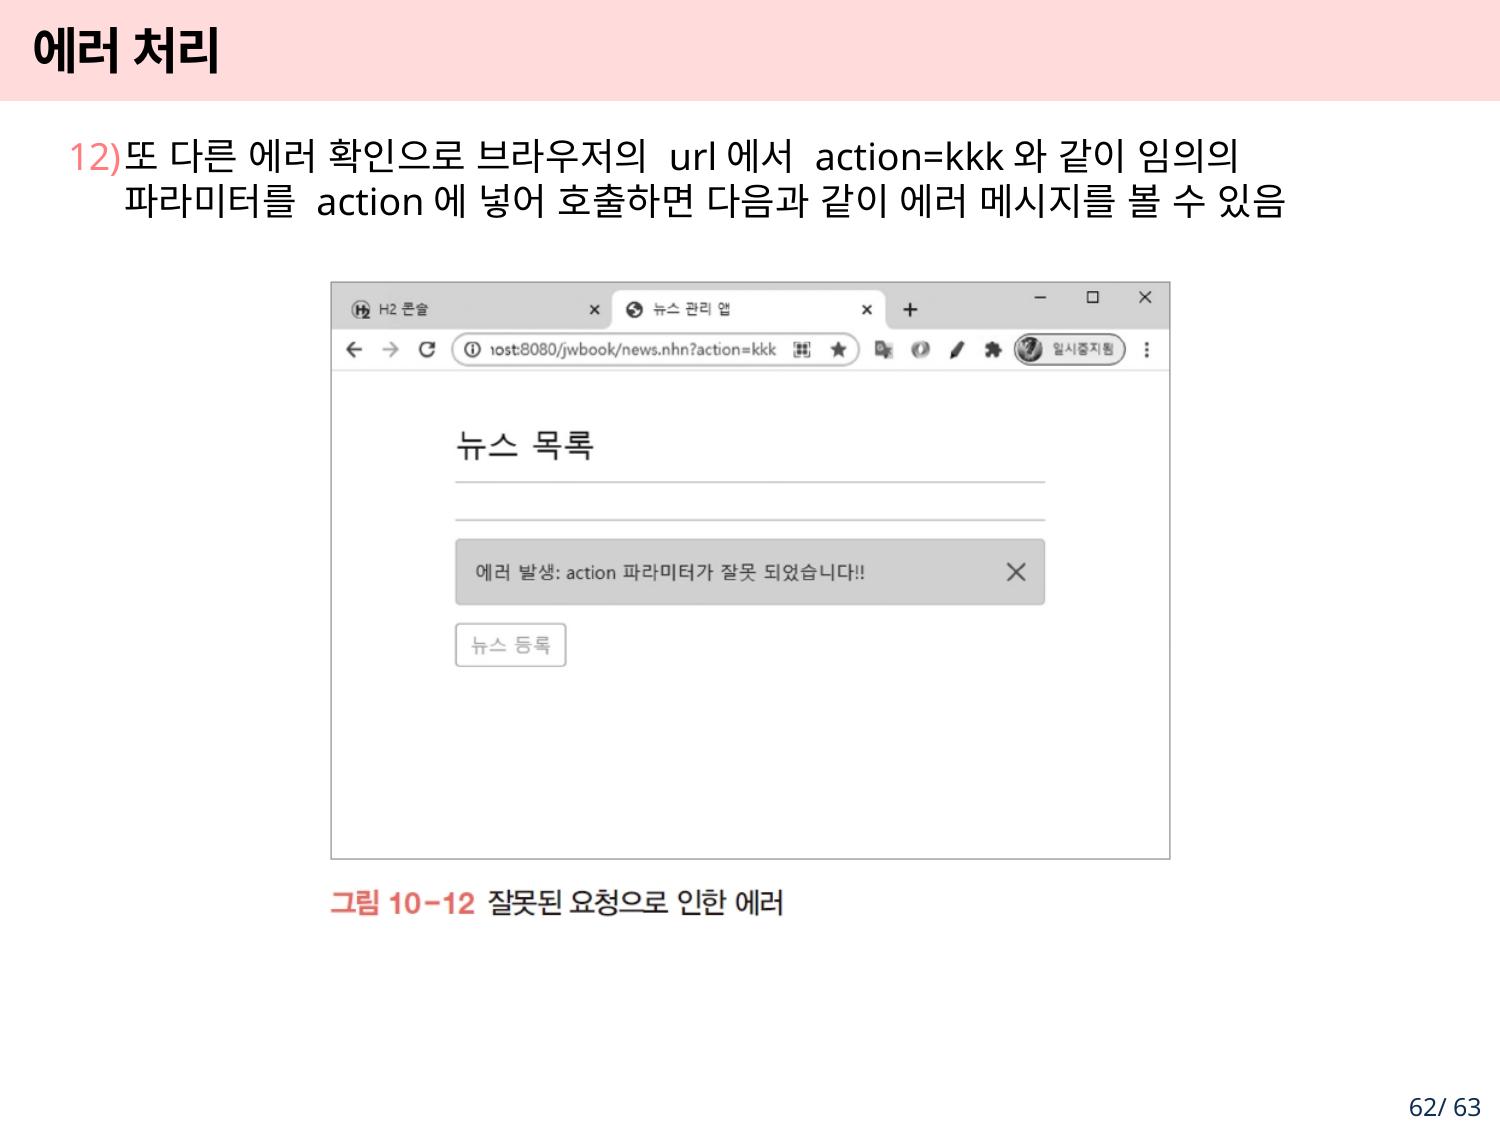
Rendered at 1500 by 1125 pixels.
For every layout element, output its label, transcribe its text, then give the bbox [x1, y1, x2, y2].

picture [327, 278, 1173, 920]
title 에러 처리 [17, 10, 1295, 89]
list 또 다른 에러 확인으로 브라우저의 url에서 action=kkk와 같이 임의의 파라미터를 action에 넣어 호출하면 다음과 같이 에러 메시지를 볼 수 있음 [53, 125, 1425, 1005]
